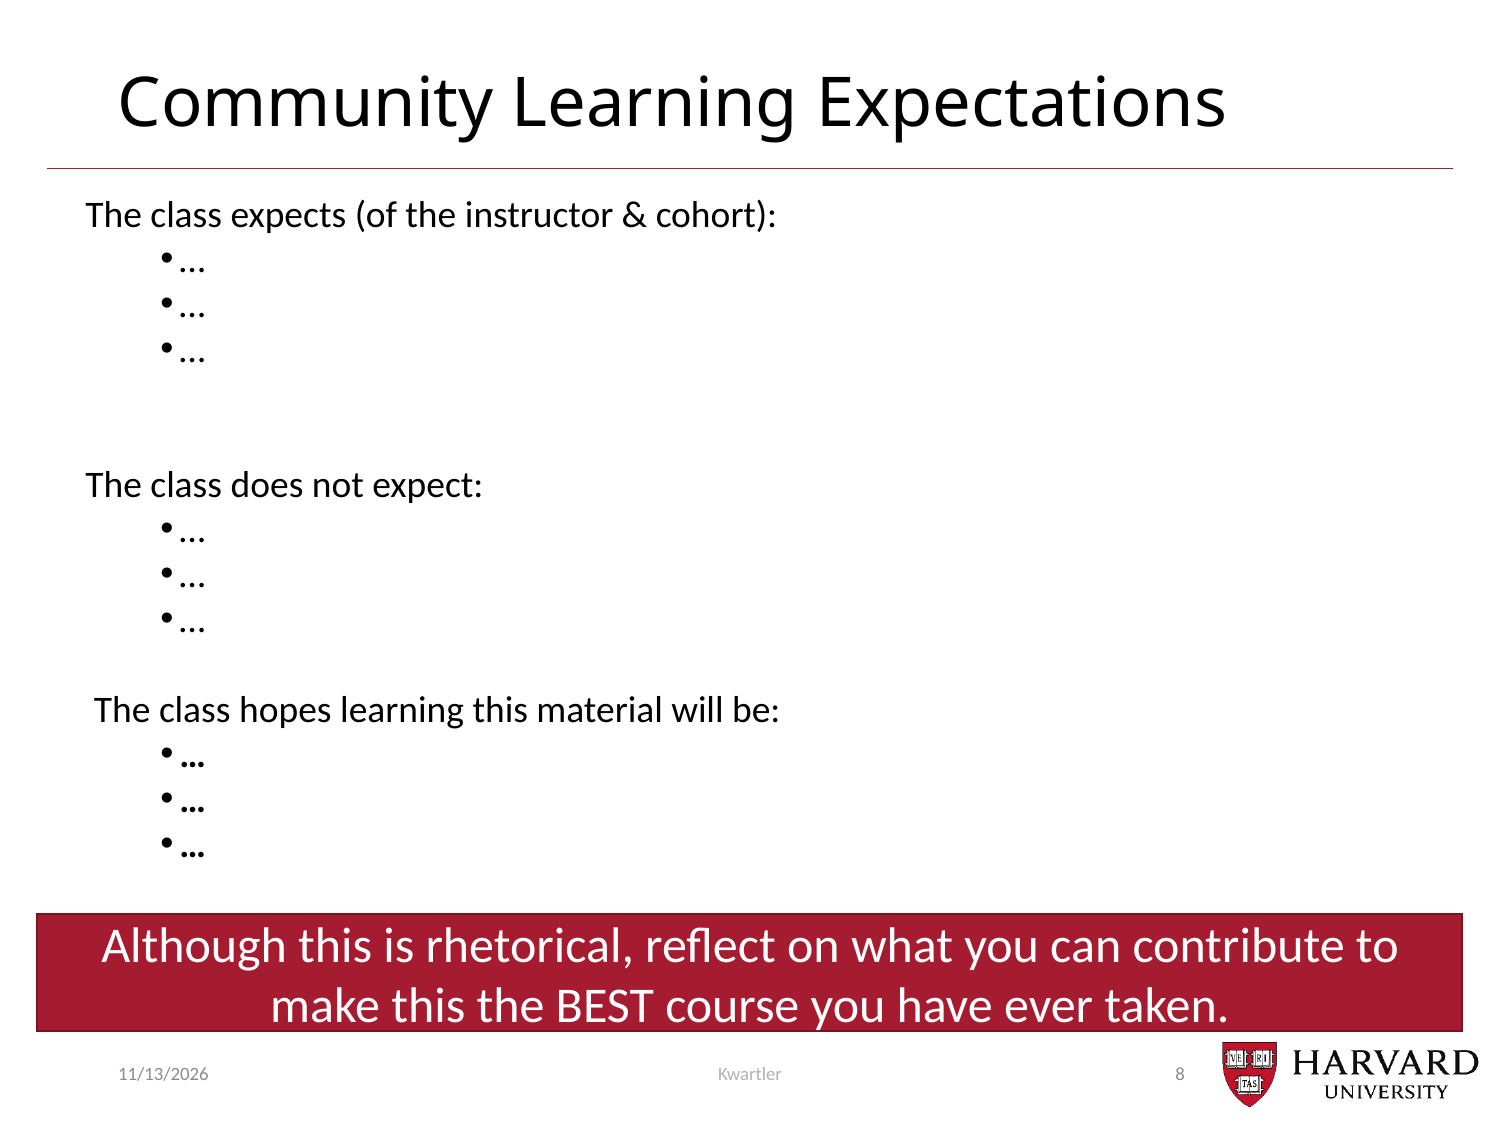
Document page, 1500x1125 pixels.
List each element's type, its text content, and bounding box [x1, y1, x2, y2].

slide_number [103, 1042, 441, 1103]
text_box The class expects (of the instructor & cohort): … … … The class does not expect: … … … The class hopes learning this material will be: … … … [70, 182, 797, 873]
footer Kwartler [496, 1042, 1004, 1103]
slide_number 8 [1059, 1042, 1200, 1103]
picture [1200, 1024, 1500, 1125]
title Community Learning Expectations [103, 59, 1397, 157]
text_box Although this is rhetorical, reflect on what you can contribute to make this the BEST course you have ever taken. [36, 913, 1463, 1032]
